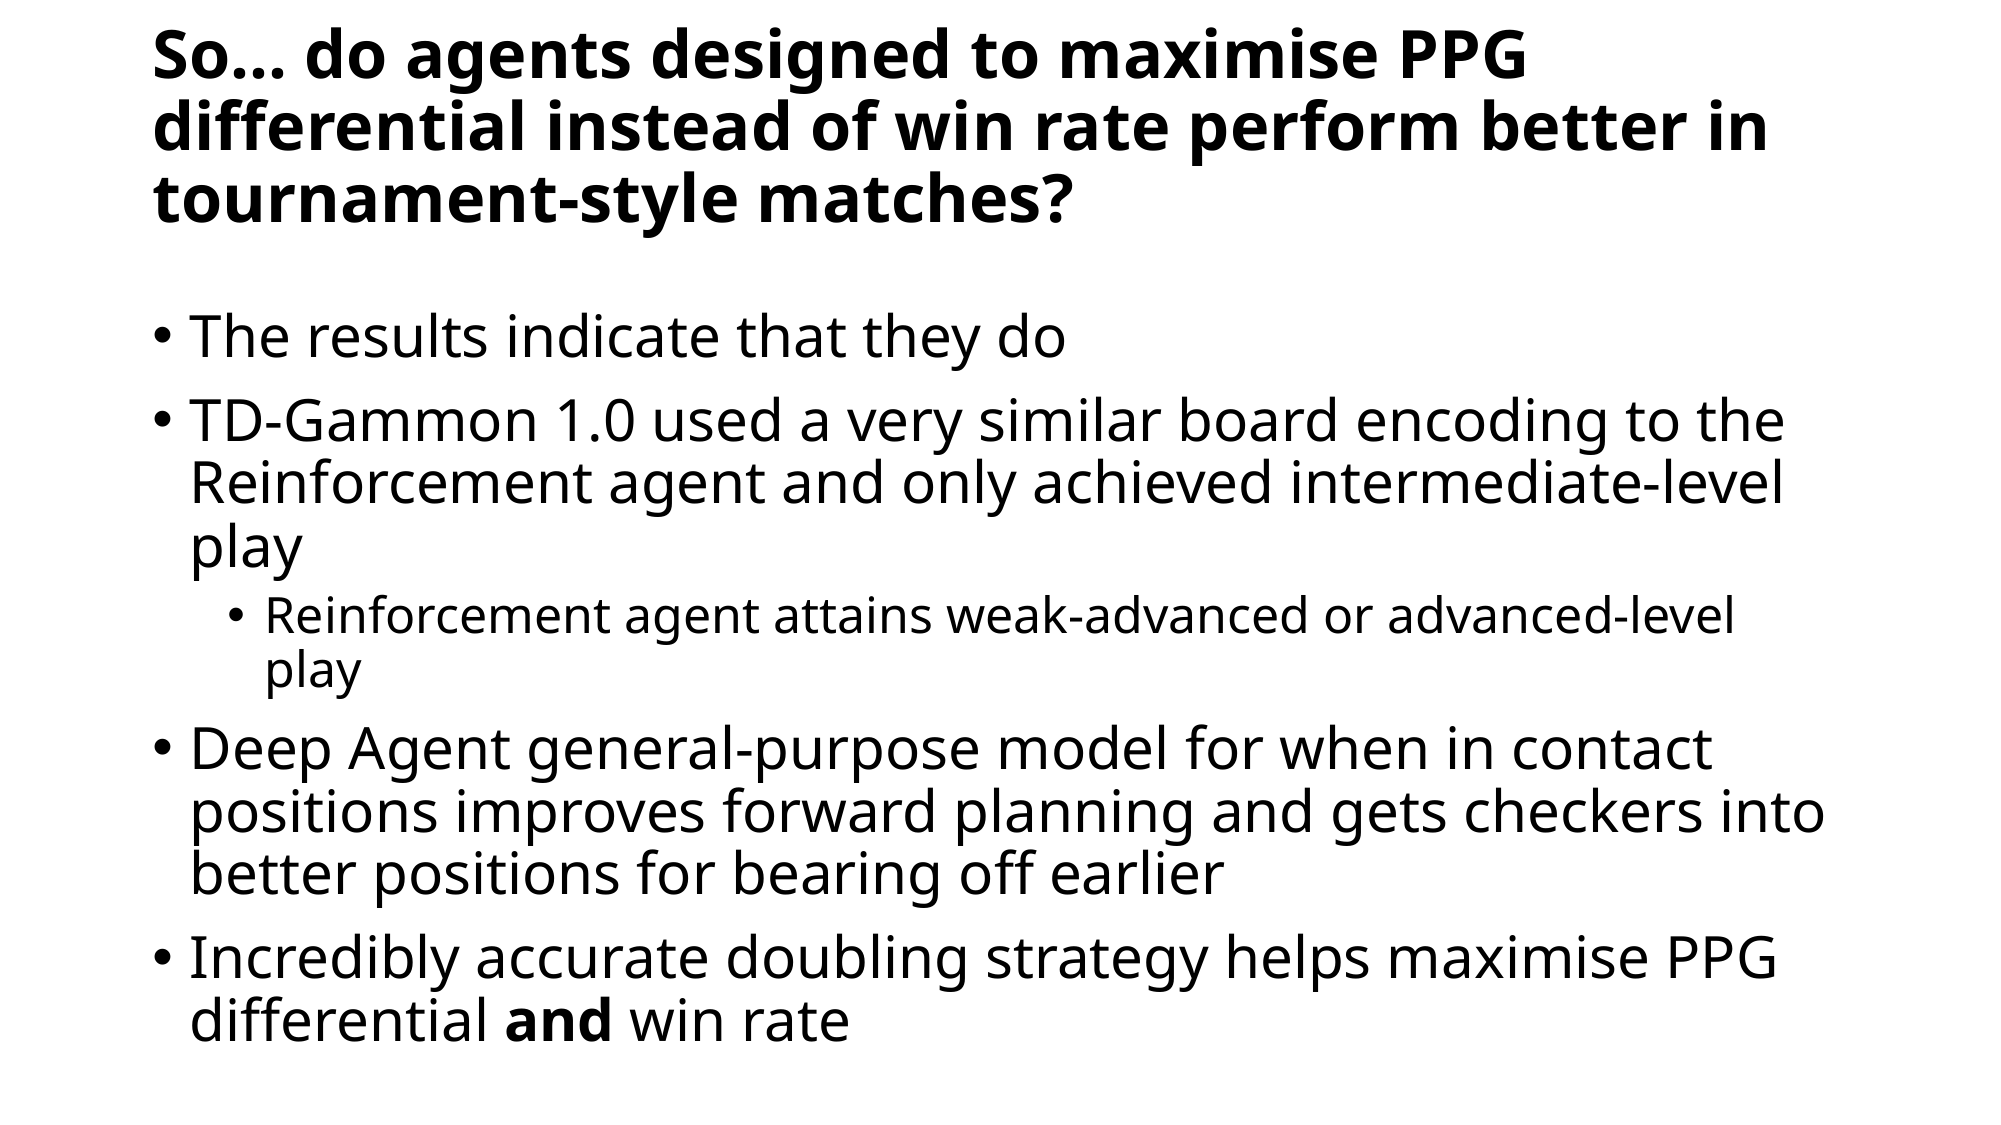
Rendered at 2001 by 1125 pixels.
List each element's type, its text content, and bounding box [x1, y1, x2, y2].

title So… do agents designed to maximise PPG differential instead of win rate perform better in tournament-style matches? [137, 59, 1863, 278]
list The results indicate that they do TD-Gammon 1.0 used a very similar board encoding to the Reinforcement agent and only achieved intermediate-level play Reinforcement agent attains weak-advanced or advanced-level play Deep Agent general-purpose model for when in contact positions improves forward planning and gets checkers into better positions for bearing off earlier Incredibly accurate doubling strategy helps maximise PPG differential and win rate [137, 299, 1863, 1014]
